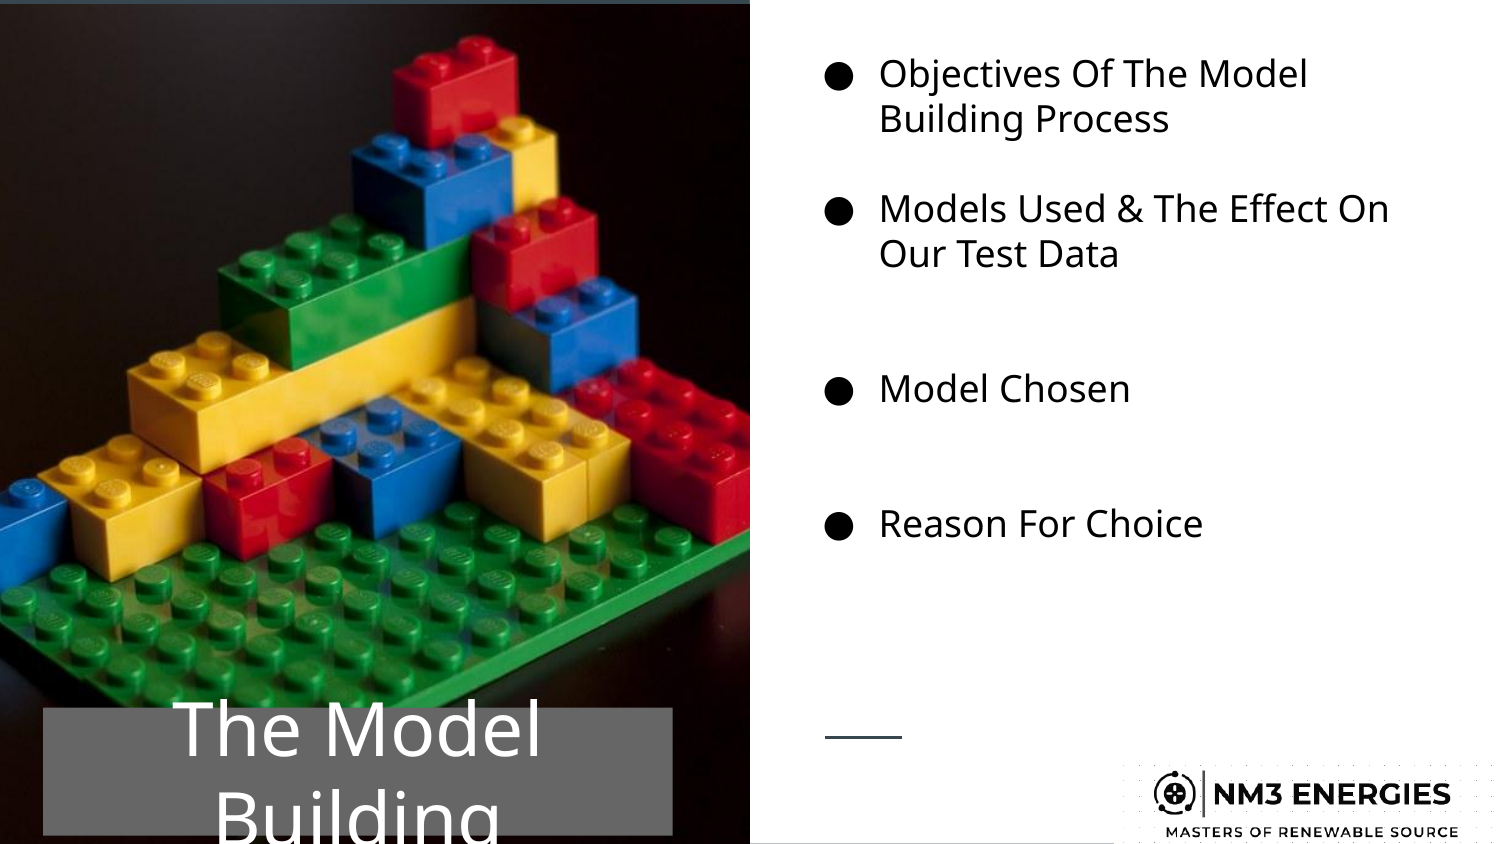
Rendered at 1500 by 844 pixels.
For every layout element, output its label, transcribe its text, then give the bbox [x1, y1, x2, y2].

picture [0, 4, 751, 844]
picture [1113, 753, 1500, 844]
text_box Objectives Of The Model Building Process Models Used & The Effect On Our Test Data Model Chosen Reason For Choice [788, 34, 1446, 560]
